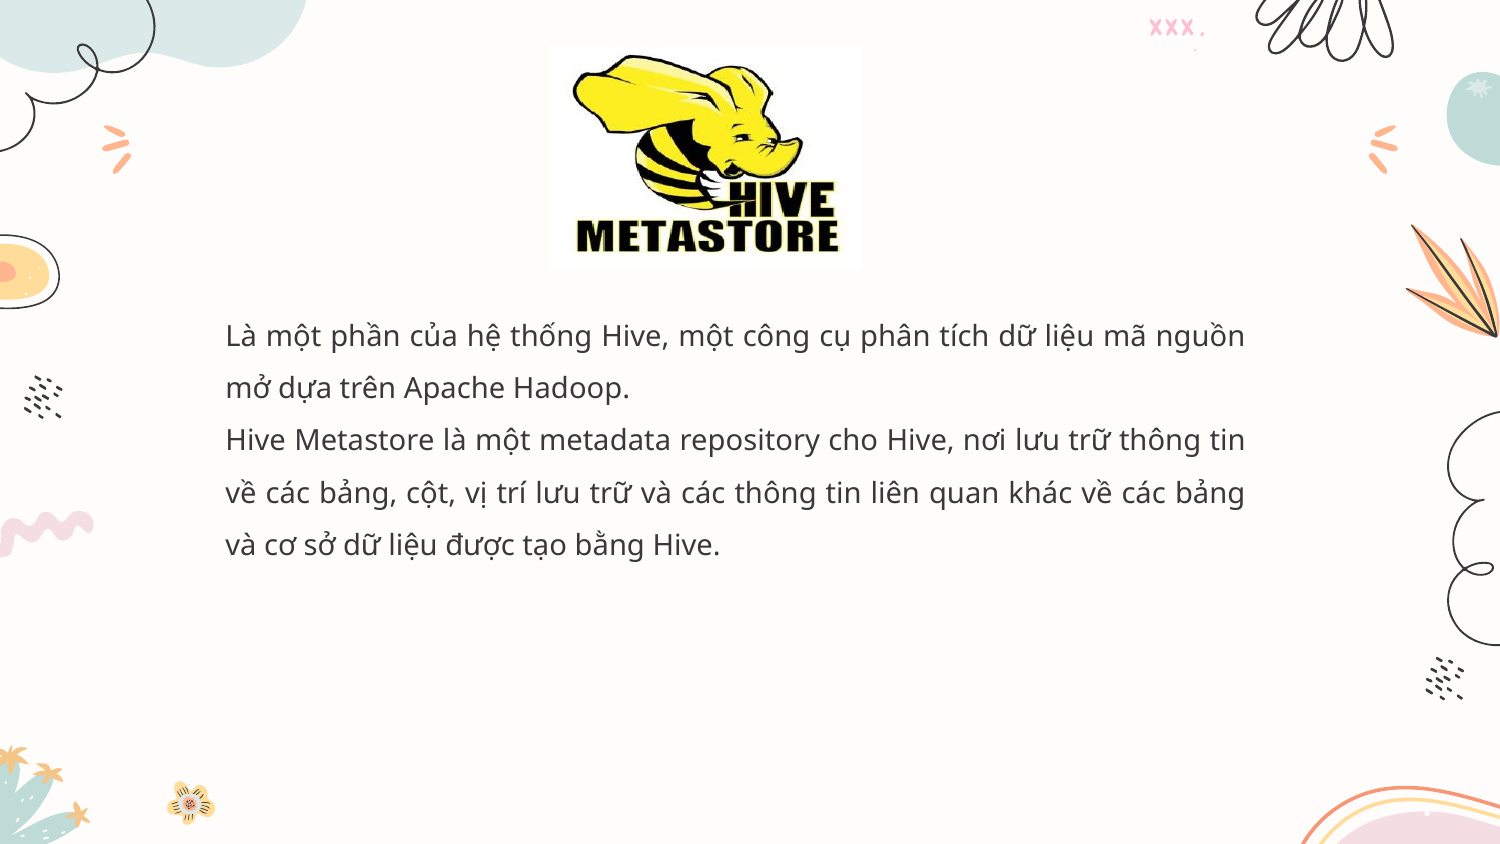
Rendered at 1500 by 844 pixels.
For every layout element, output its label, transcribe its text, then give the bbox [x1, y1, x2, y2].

text_box Là một phần của hệ thống Hive, một công cụ phân tích dữ liệu mã nguồn mở dựa trên Apache Hadoop. Hive Metastore là một metadata repository cho Hive, nơi lưu trữ thông tin về các bảng, cột, vị trí lưu trữ và các thông tin liên quan khác về các bảng và cơ sở dữ liệu được tạo bằng Hive. [187, 284, 1262, 844]
picture [549, 46, 863, 270]
